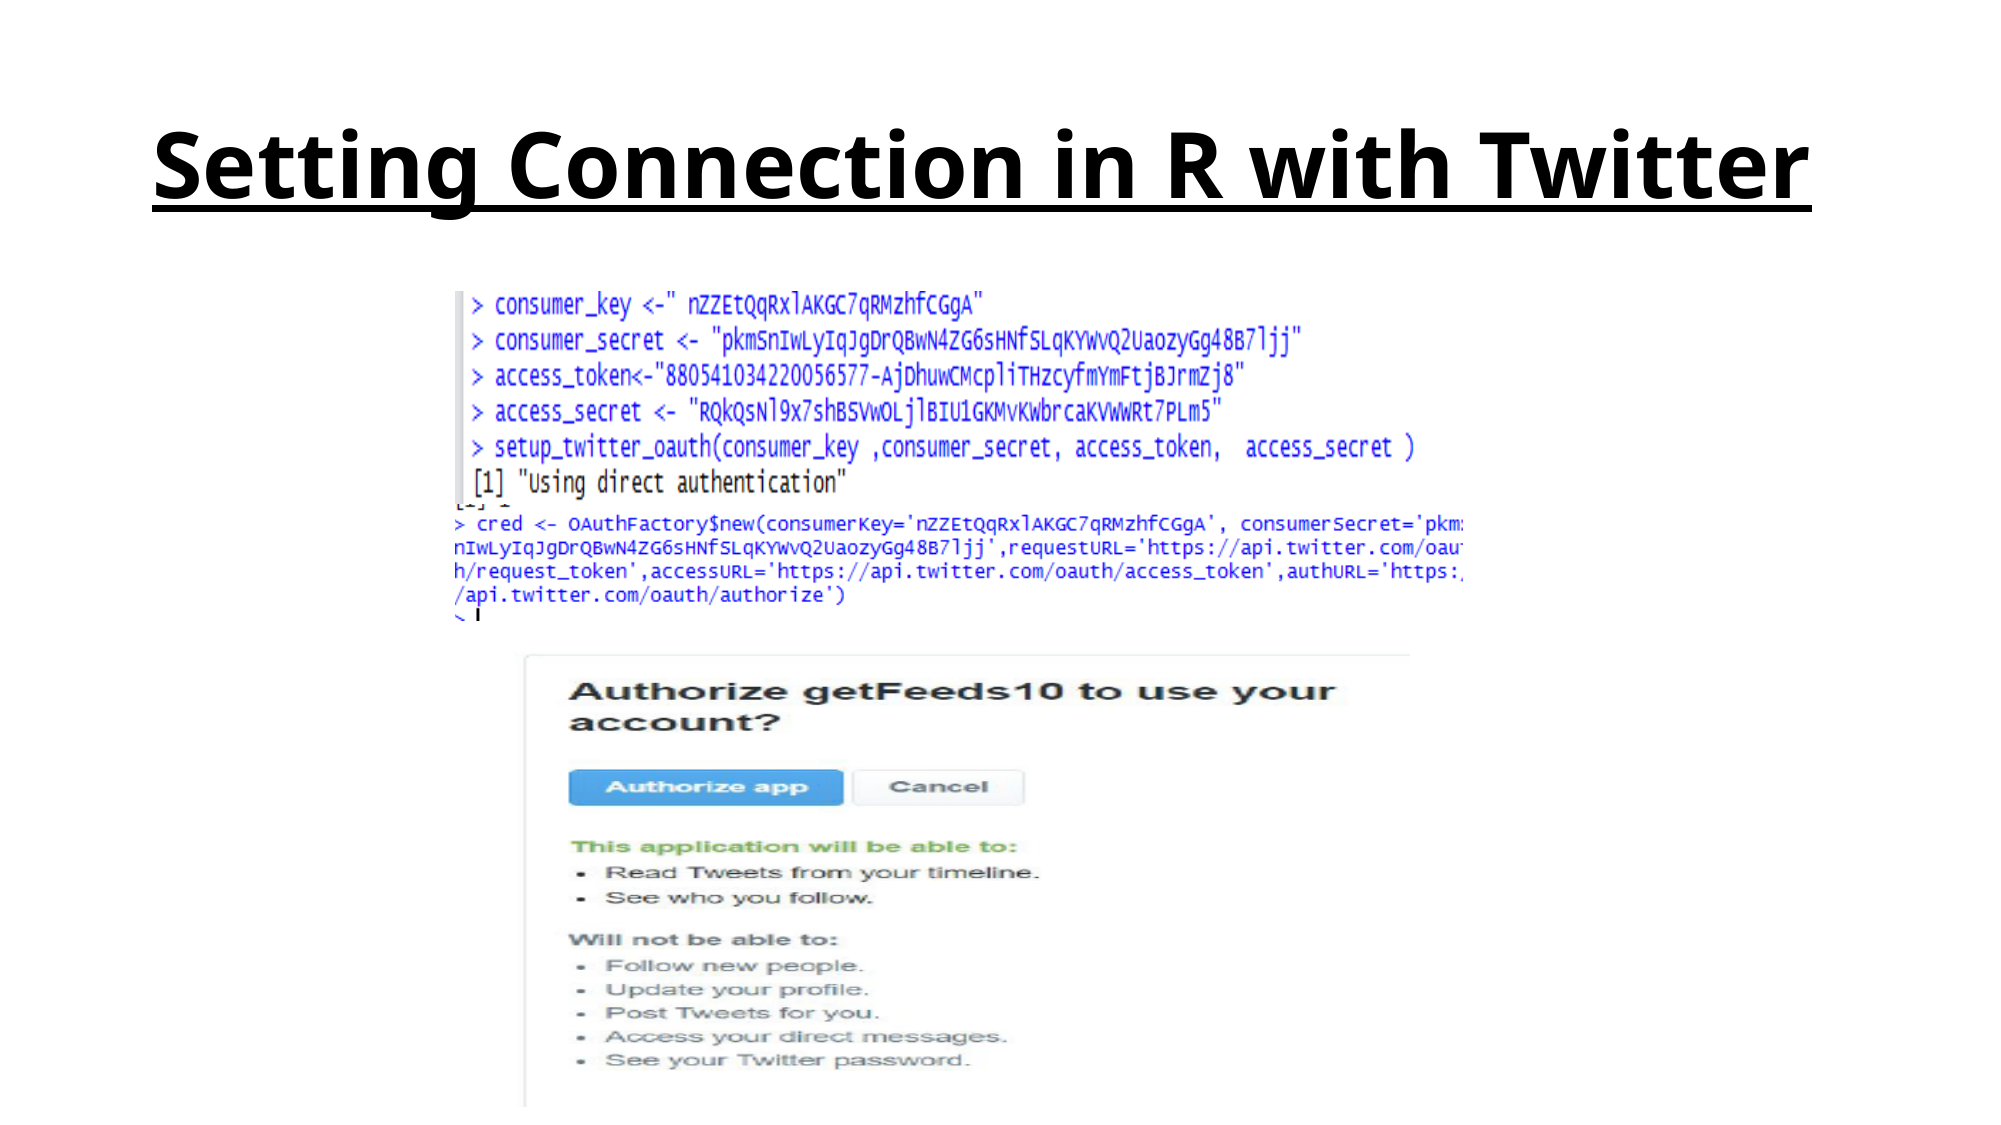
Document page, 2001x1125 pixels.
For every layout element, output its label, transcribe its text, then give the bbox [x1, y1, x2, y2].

title Setting Connection in R with Twitter [137, 59, 1863, 278]
picture [455, 504, 1464, 621]
picture [455, 643, 1410, 1107]
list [455, 291, 1464, 504]
